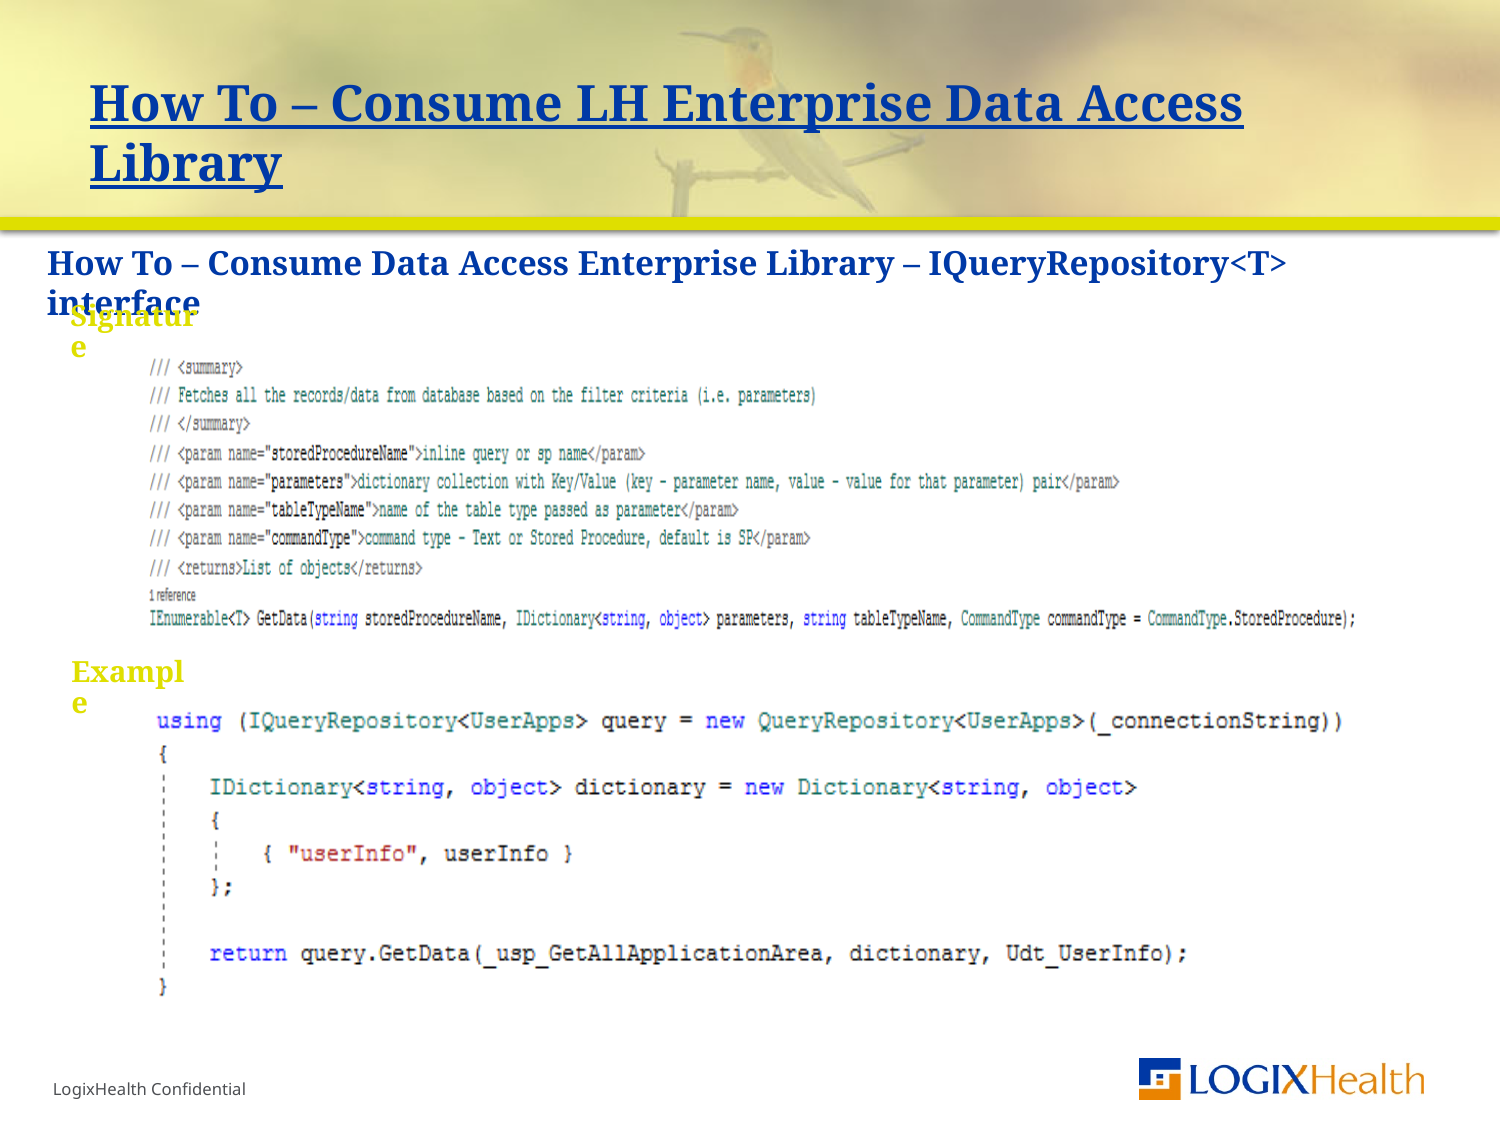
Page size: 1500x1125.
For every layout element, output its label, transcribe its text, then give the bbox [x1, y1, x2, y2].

picture [0, 0, 1500, 217]
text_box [49, 295, 1438, 1026]
text_box How To – Consume Data Access Enterprise Library – IQueryRepository<T> interface [32, 234, 1420, 330]
picture [1139, 1058, 1424, 1100]
title How To – Consume LH Enterprise Data Access Library [75, 64, 1424, 159]
